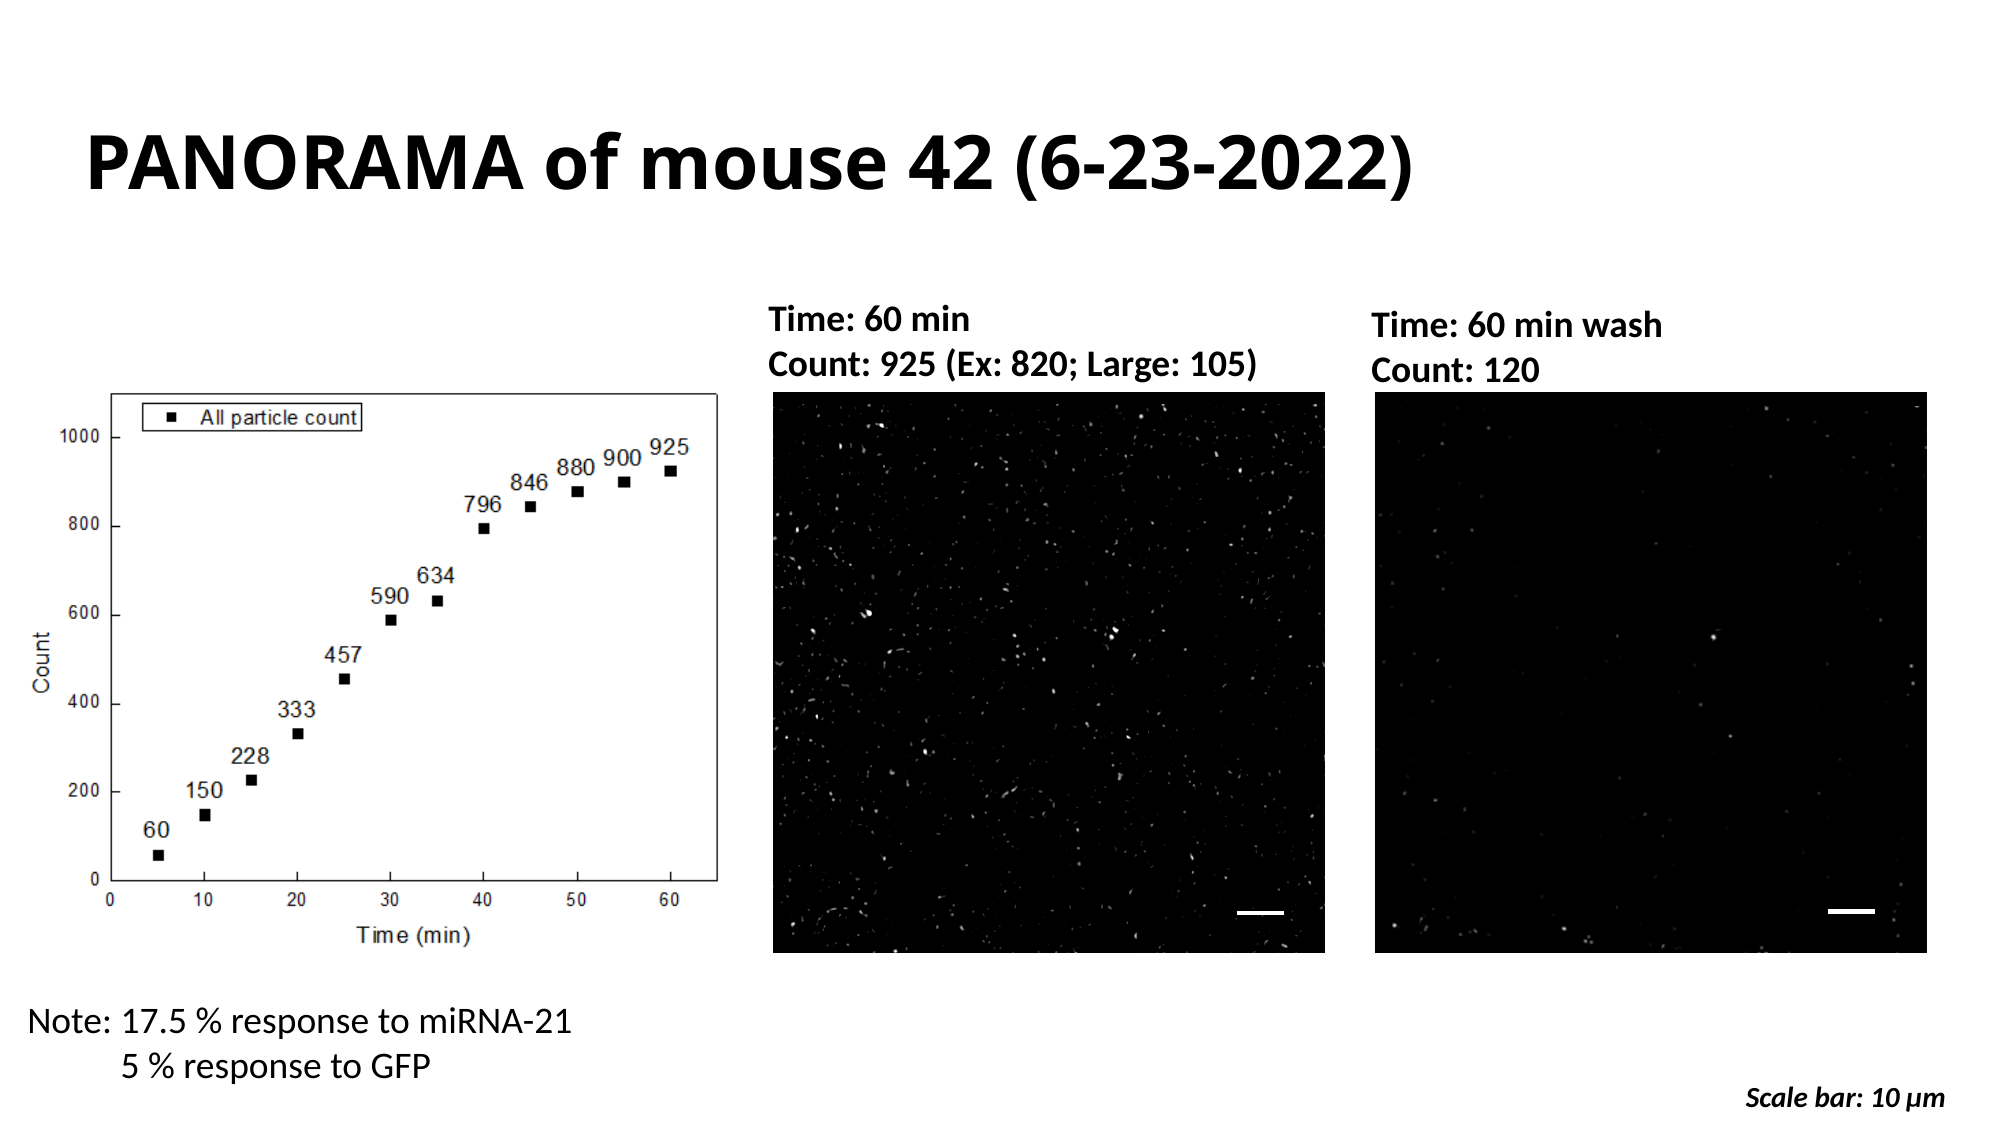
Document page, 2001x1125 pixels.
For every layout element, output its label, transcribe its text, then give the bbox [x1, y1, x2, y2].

text_box Note: 17.5 % response to miRNA-21 5 % response to GFP [12, 977, 741, 1125]
picture [5, 362, 757, 977]
picture [1375, 392, 1927, 953]
text_box Time: 60 min Count: 925 (Ex: 820; Large: 105) [753, 286, 1326, 391]
text_box PANORAMA of mouse 42 (6-23-2022) [70, 82, 2000, 249]
picture [773, 392, 1325, 953]
text_box Time: 60 min wash Count: 120 [1356, 292, 1858, 533]
text_box Scale bar: 10 µm [1731, 1070, 2000, 1121]
